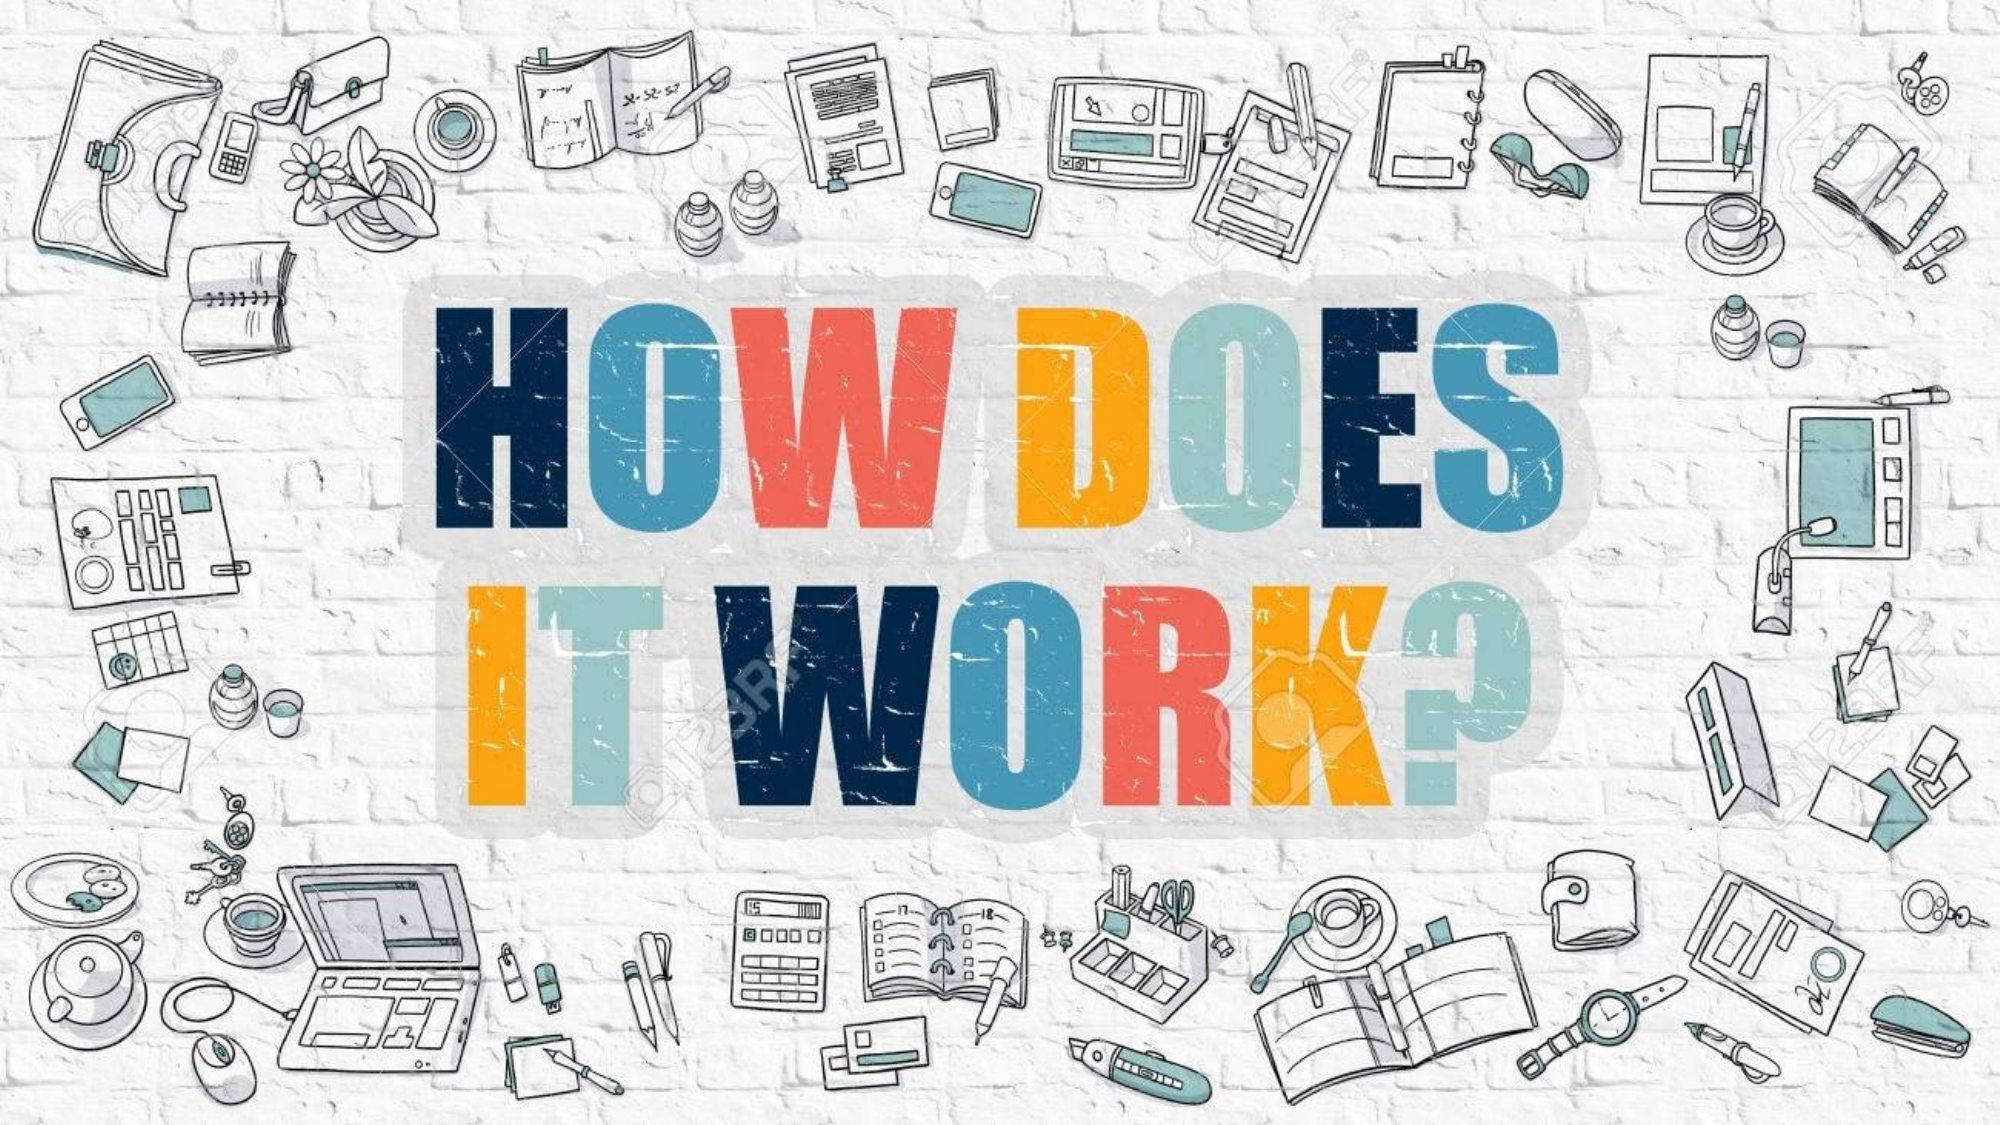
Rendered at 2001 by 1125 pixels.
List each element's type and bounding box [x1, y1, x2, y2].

list [0, 0, 2000, 1125]
